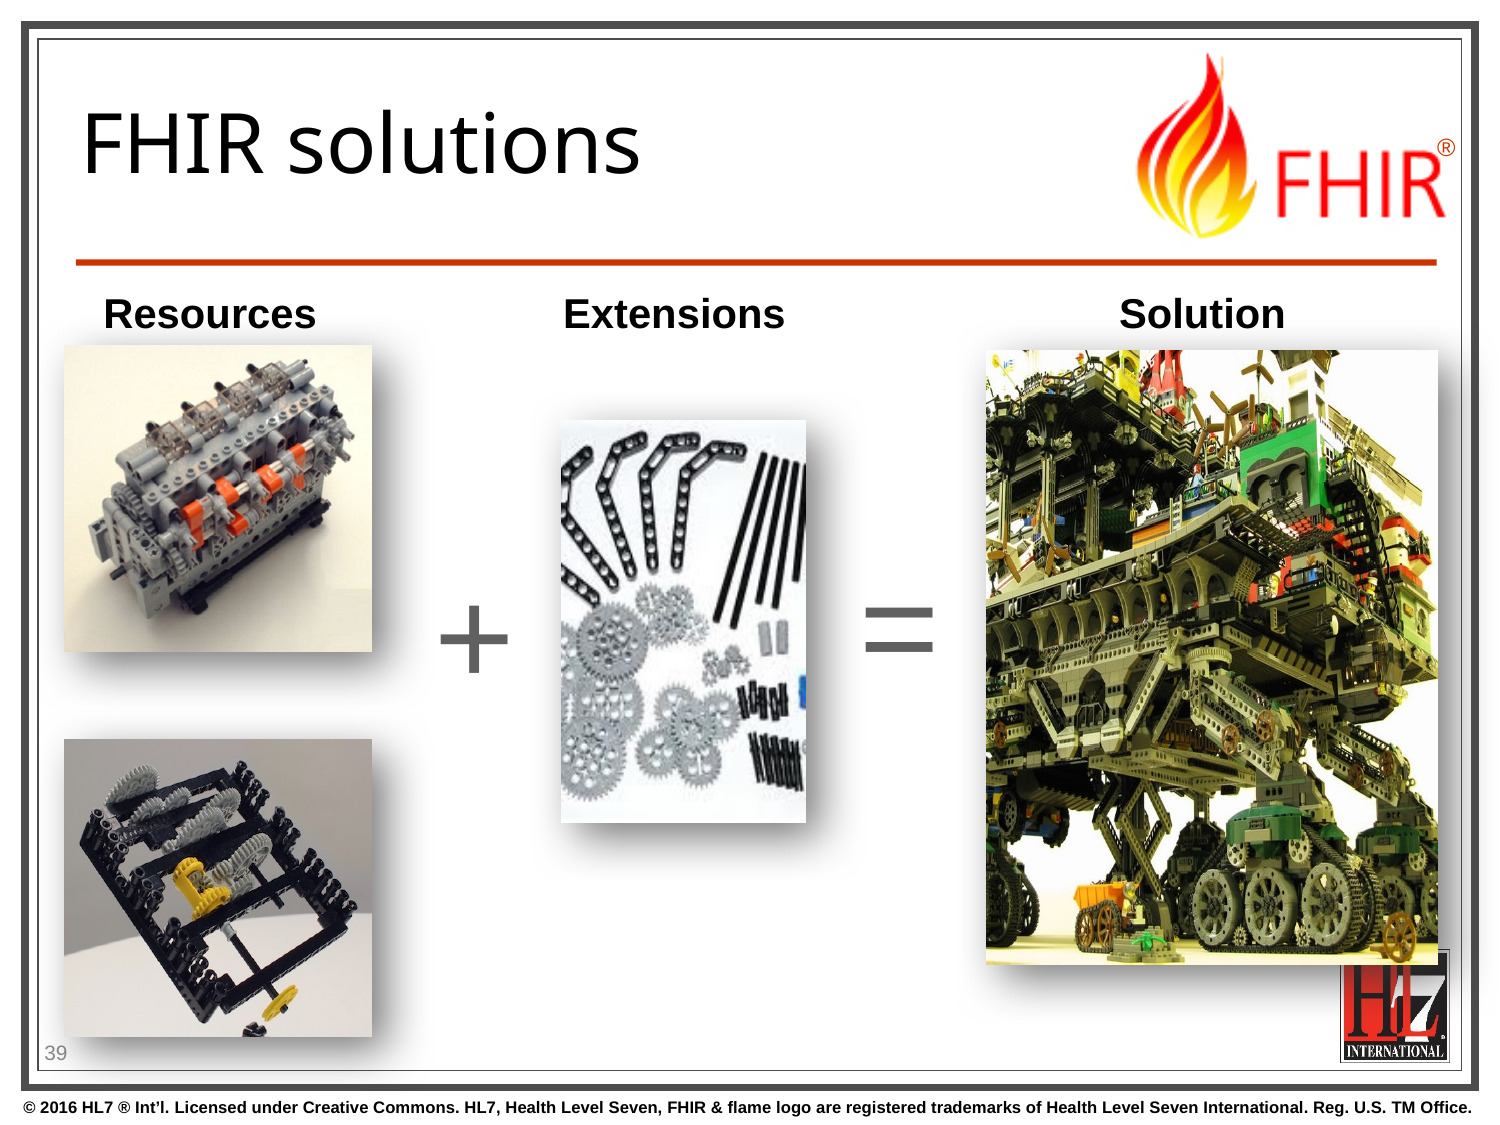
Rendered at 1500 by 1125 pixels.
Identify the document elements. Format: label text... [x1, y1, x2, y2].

picture [560, 420, 806, 823]
text_box = [845, 531, 956, 711]
slide_number 39 [29, 1034, 148, 1071]
picture [64, 739, 373, 1038]
text_box Extensions [548, 278, 809, 344]
picture [1124, 42, 1458, 249]
title FHIR solutions [64, 54, 1140, 244]
text_box Resources [88, 278, 372, 344]
picture [64, 345, 373, 653]
picture [985, 350, 1438, 965]
text_box Solution [1104, 278, 1317, 344]
text_box + [419, 540, 530, 721]
picture [1340, 954, 1450, 1063]
